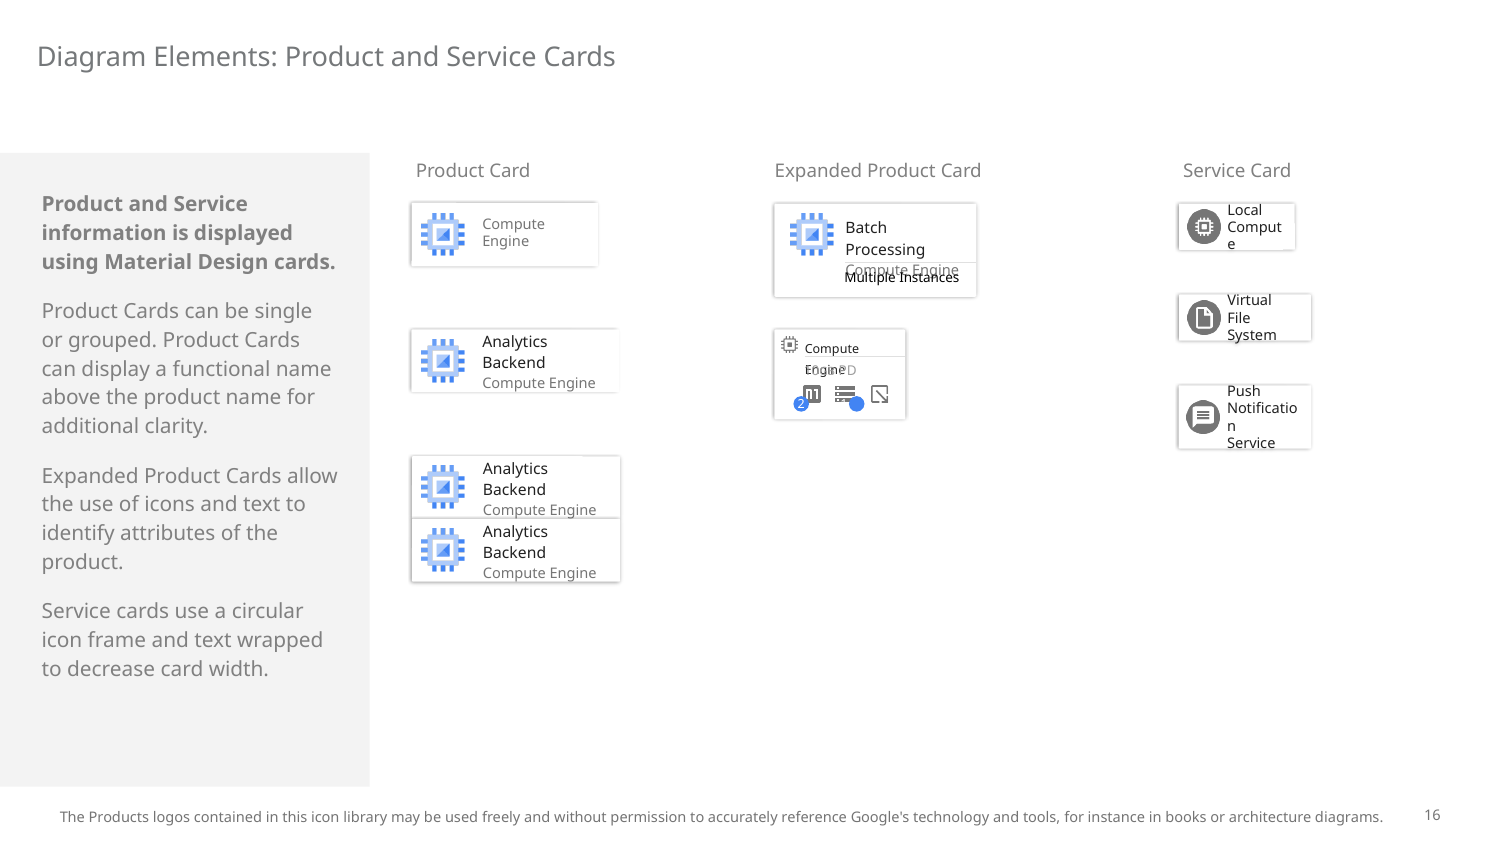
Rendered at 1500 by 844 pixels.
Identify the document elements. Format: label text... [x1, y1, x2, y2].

text_box Service Card [1171, 147, 1416, 184]
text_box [1178, 203, 1295, 251]
picture [421, 465, 465, 509]
text_box Analytics Backend Compute Engine [411, 329, 620, 393]
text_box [1178, 294, 1312, 341]
picture [421, 528, 465, 572]
picture [790, 212, 834, 257]
text_box Analytics Backend Compute Engine [411, 456, 621, 517]
picture [421, 212, 465, 257]
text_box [774, 329, 906, 420]
list Product and Service information is displayed using Material Design cards. Product Cards can be single or grouped. Product Cards can display a functional name above the product name for additional clarity. Expanded Product Cards allow the use of icons and text to identify attributes of the product. Service cards use a circular icon frame and text wrapped to decrease card width. [26, 172, 354, 567]
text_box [1178, 385, 1312, 449]
text_box Compute Engine [411, 202, 599, 267]
text_box Expanded Product Card [763, 147, 1007, 184]
subtitle Diagram Elements: Product and Service Cards [21, 0, 1469, 88]
text_box Analytics Backend Compute Engine [411, 518, 621, 582]
text_box Product Card [404, 147, 649, 184]
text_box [774, 203, 977, 298]
picture [421, 339, 465, 383]
